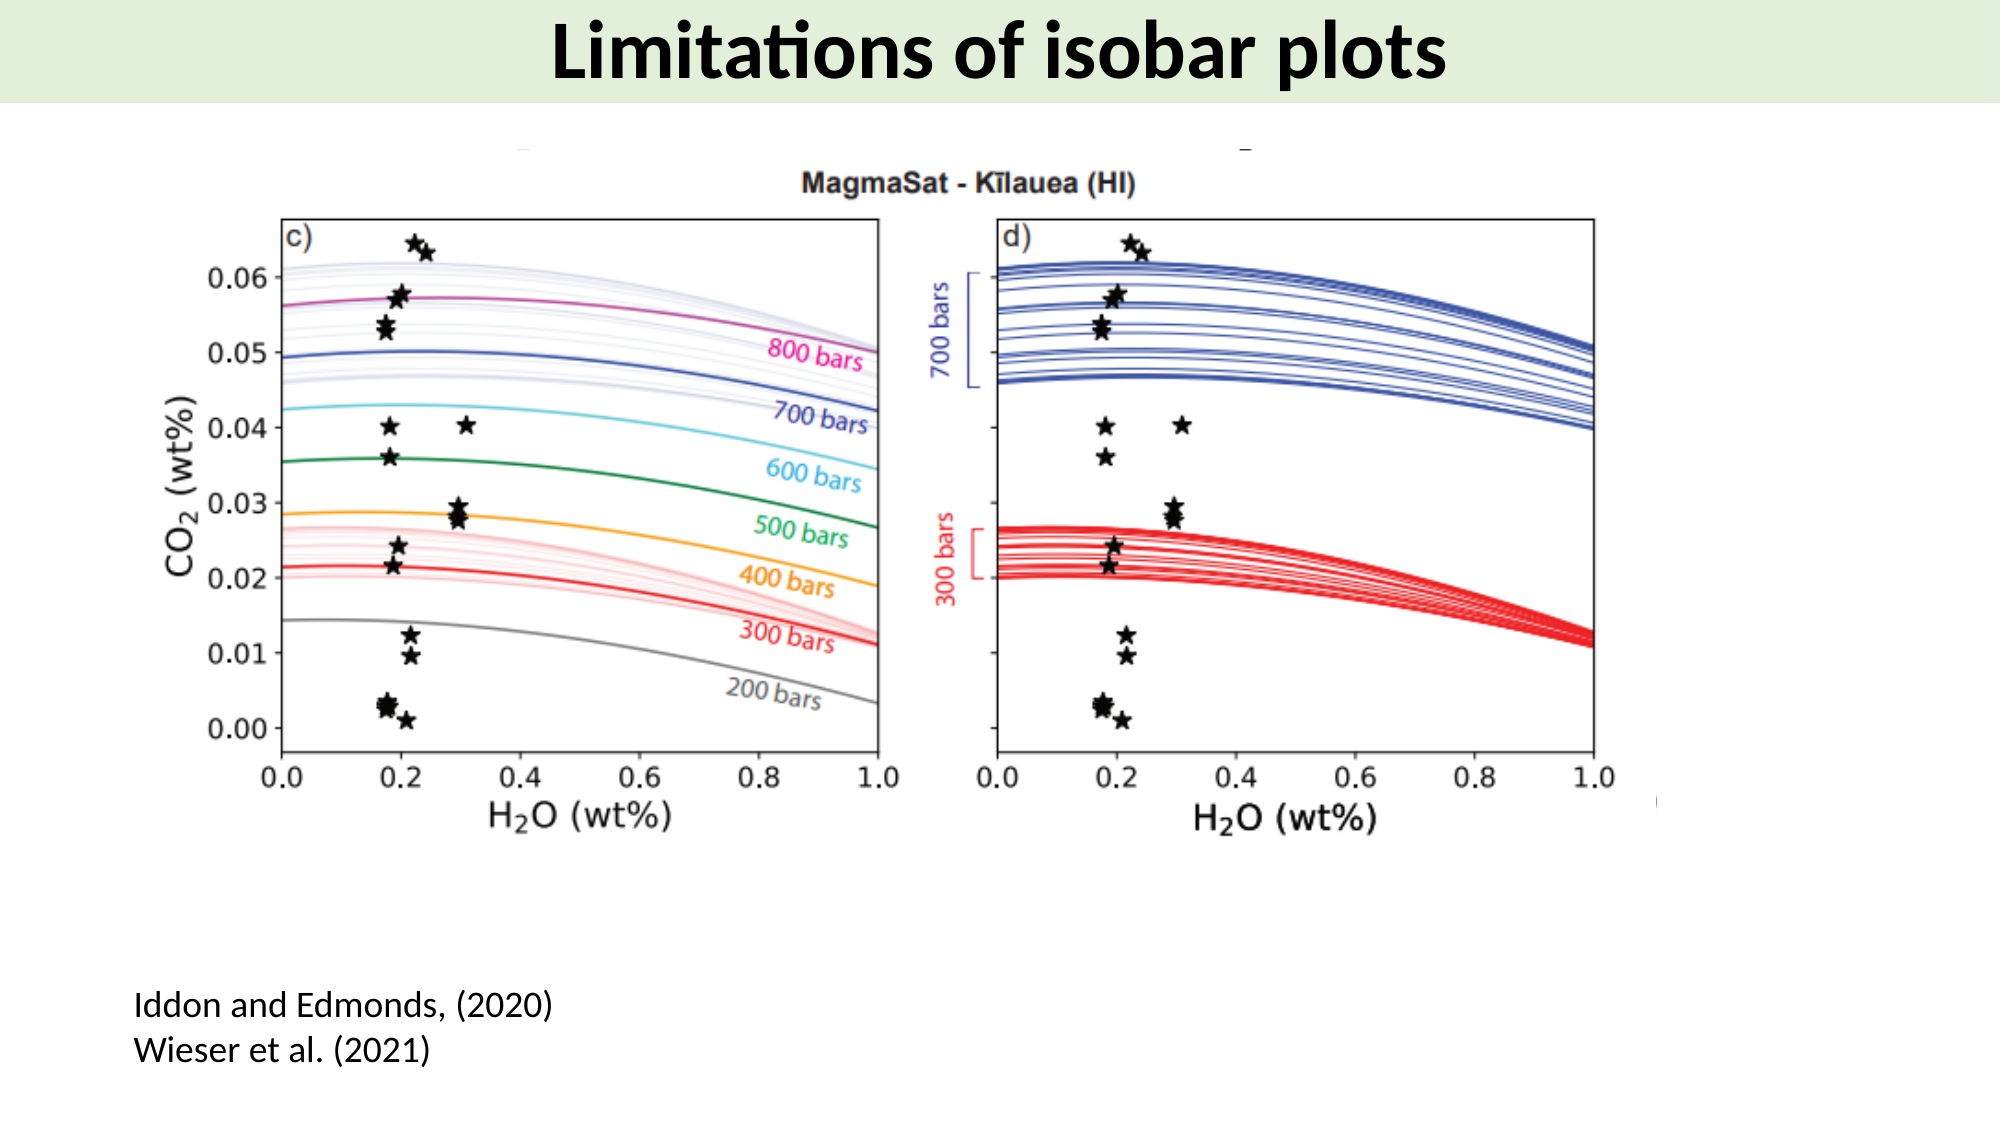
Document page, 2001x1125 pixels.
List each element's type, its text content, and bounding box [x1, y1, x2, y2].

text_box Iddon and Edmonds, (2020) Wieser et al. (2021) [118, 973, 710, 1078]
picture [99, 149, 1706, 886]
text_box Limitations of isobar plots [0, 0, 2000, 103]
